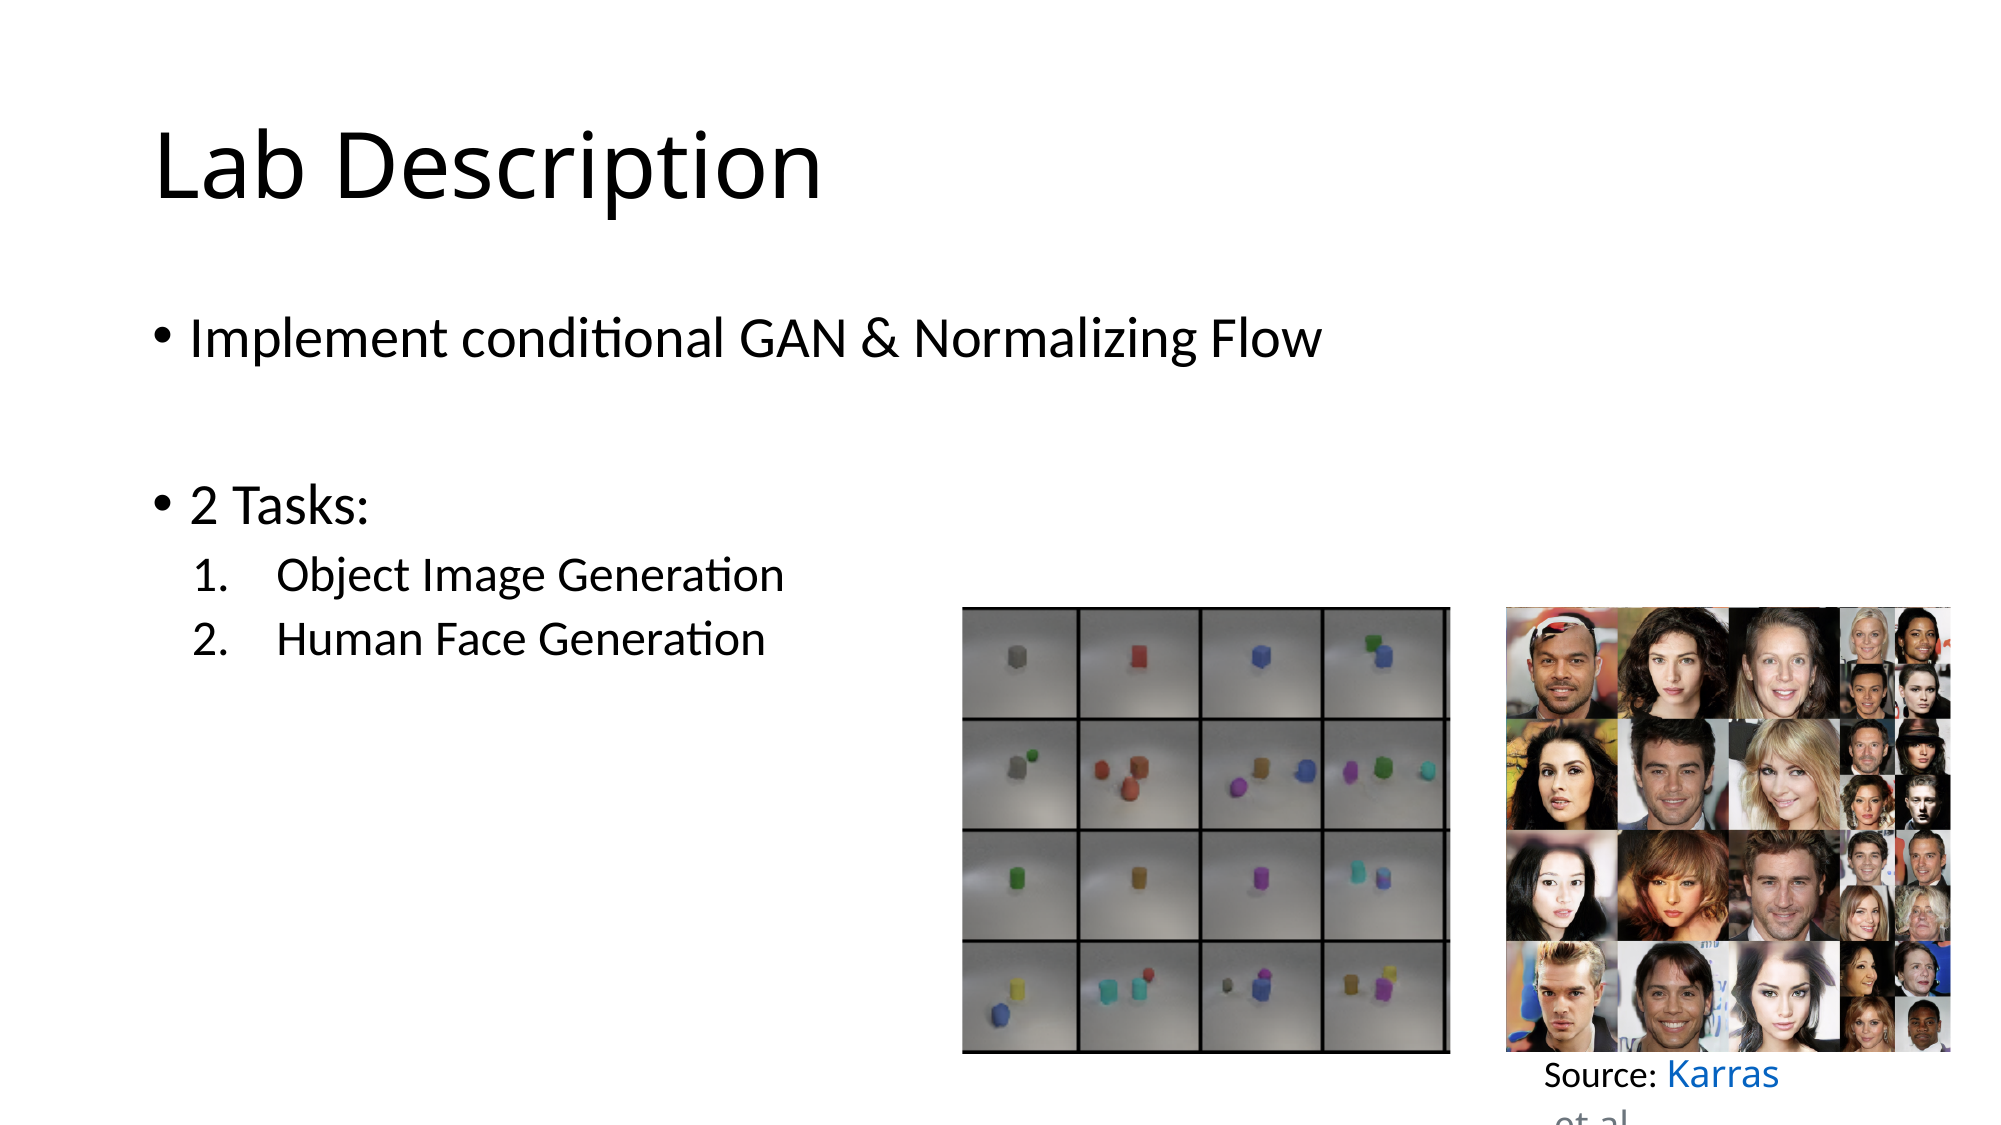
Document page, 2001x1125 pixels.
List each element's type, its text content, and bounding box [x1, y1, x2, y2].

title Lab Description [137, 59, 1863, 278]
text_box Source: Karras et al. [1529, 1054, 1853, 1125]
list Implement conditional GAN & Normalizing Flow 2 Tasks: Object Image Generation Human Face Generation [137, 299, 1863, 1014]
picture [1506, 607, 1956, 1054]
picture [962, 607, 1451, 1054]
